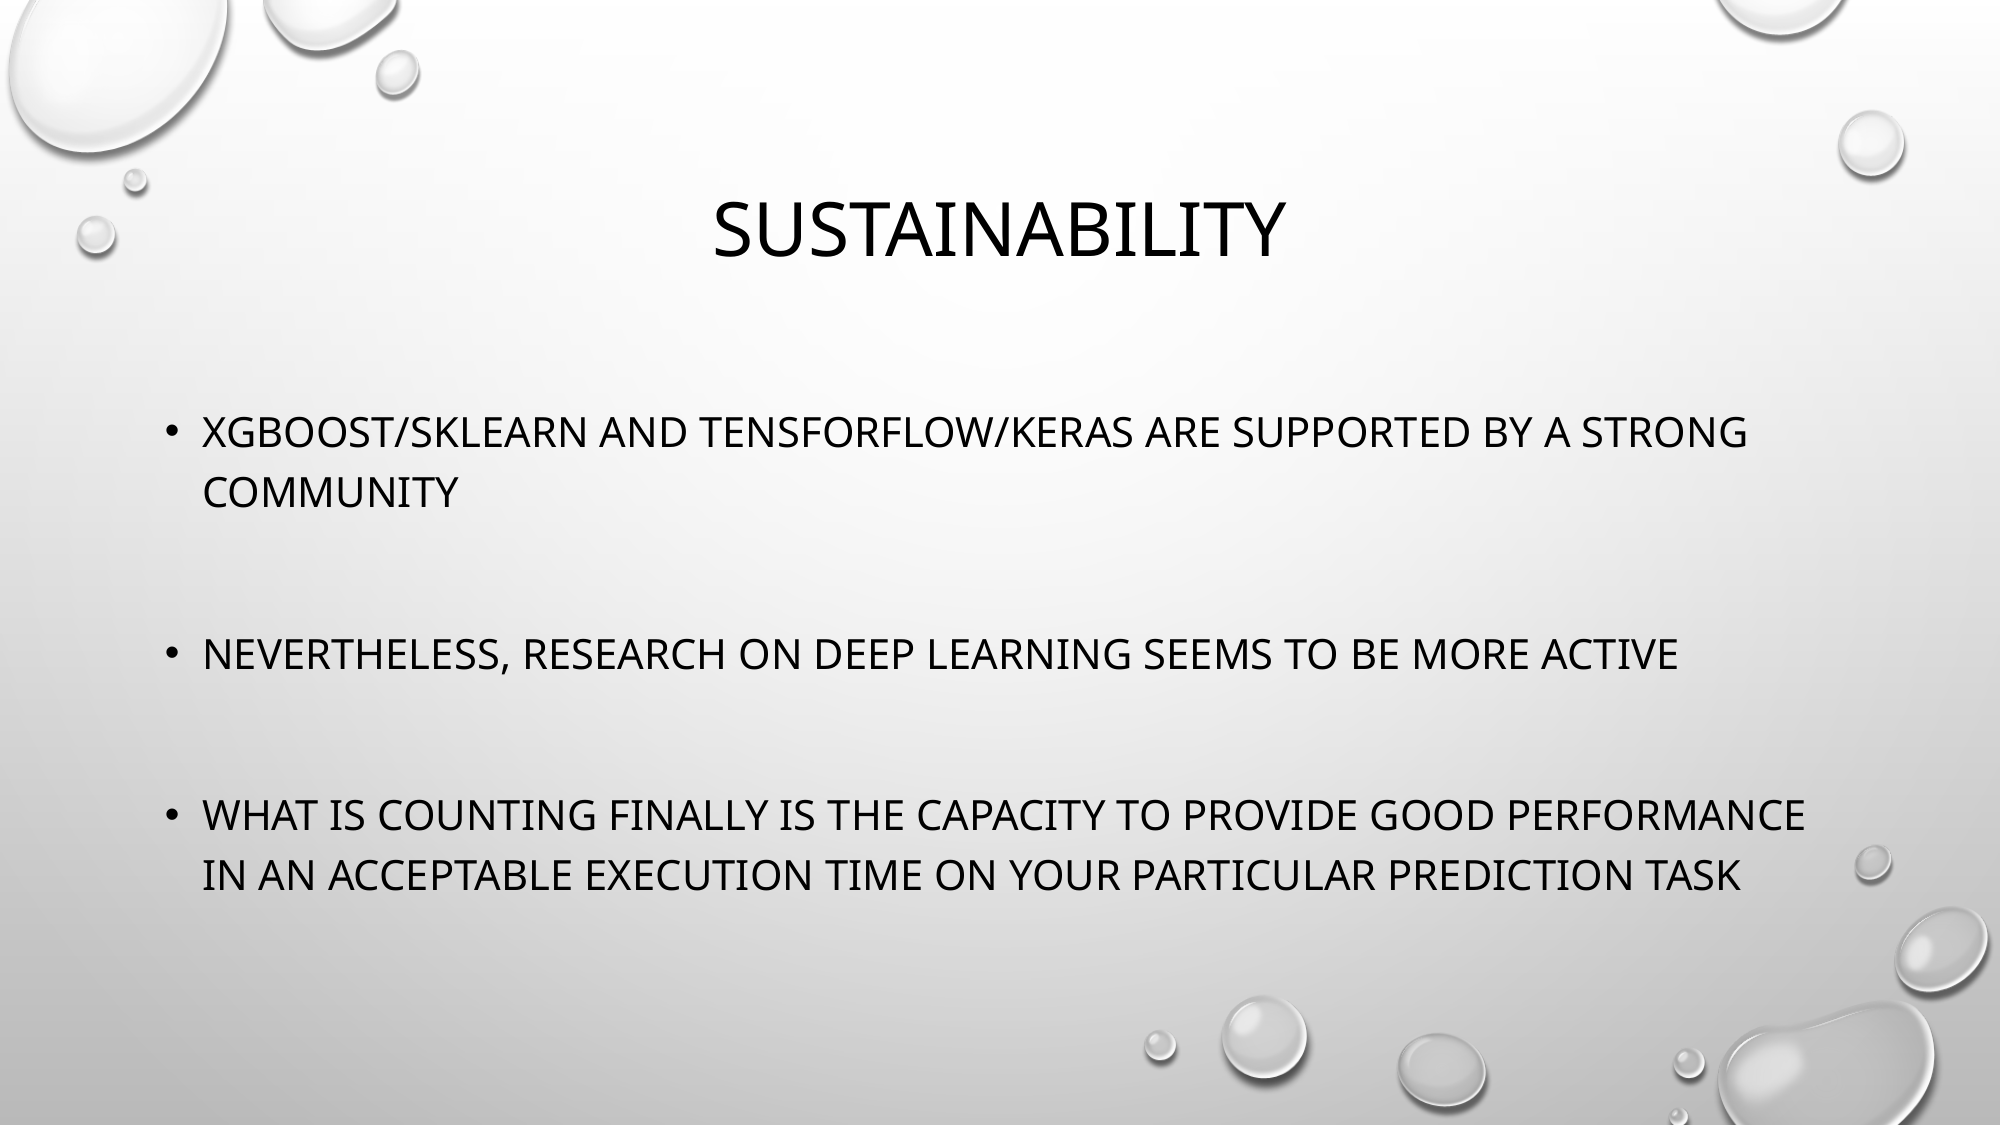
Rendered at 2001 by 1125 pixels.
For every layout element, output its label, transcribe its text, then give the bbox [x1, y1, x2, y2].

title sustainability [149, 101, 1851, 364]
list Xgboost/Sklearn and Tensforflow/Keras are supported by a strong community Nevertheless, Research on Deep learning seems to be more active What is counting finally is the capacity to provide good performance in an acceptable execution time on your particular prediction TASK [149, 388, 1850, 950]
picture [0, 0, 2000, 1125]
